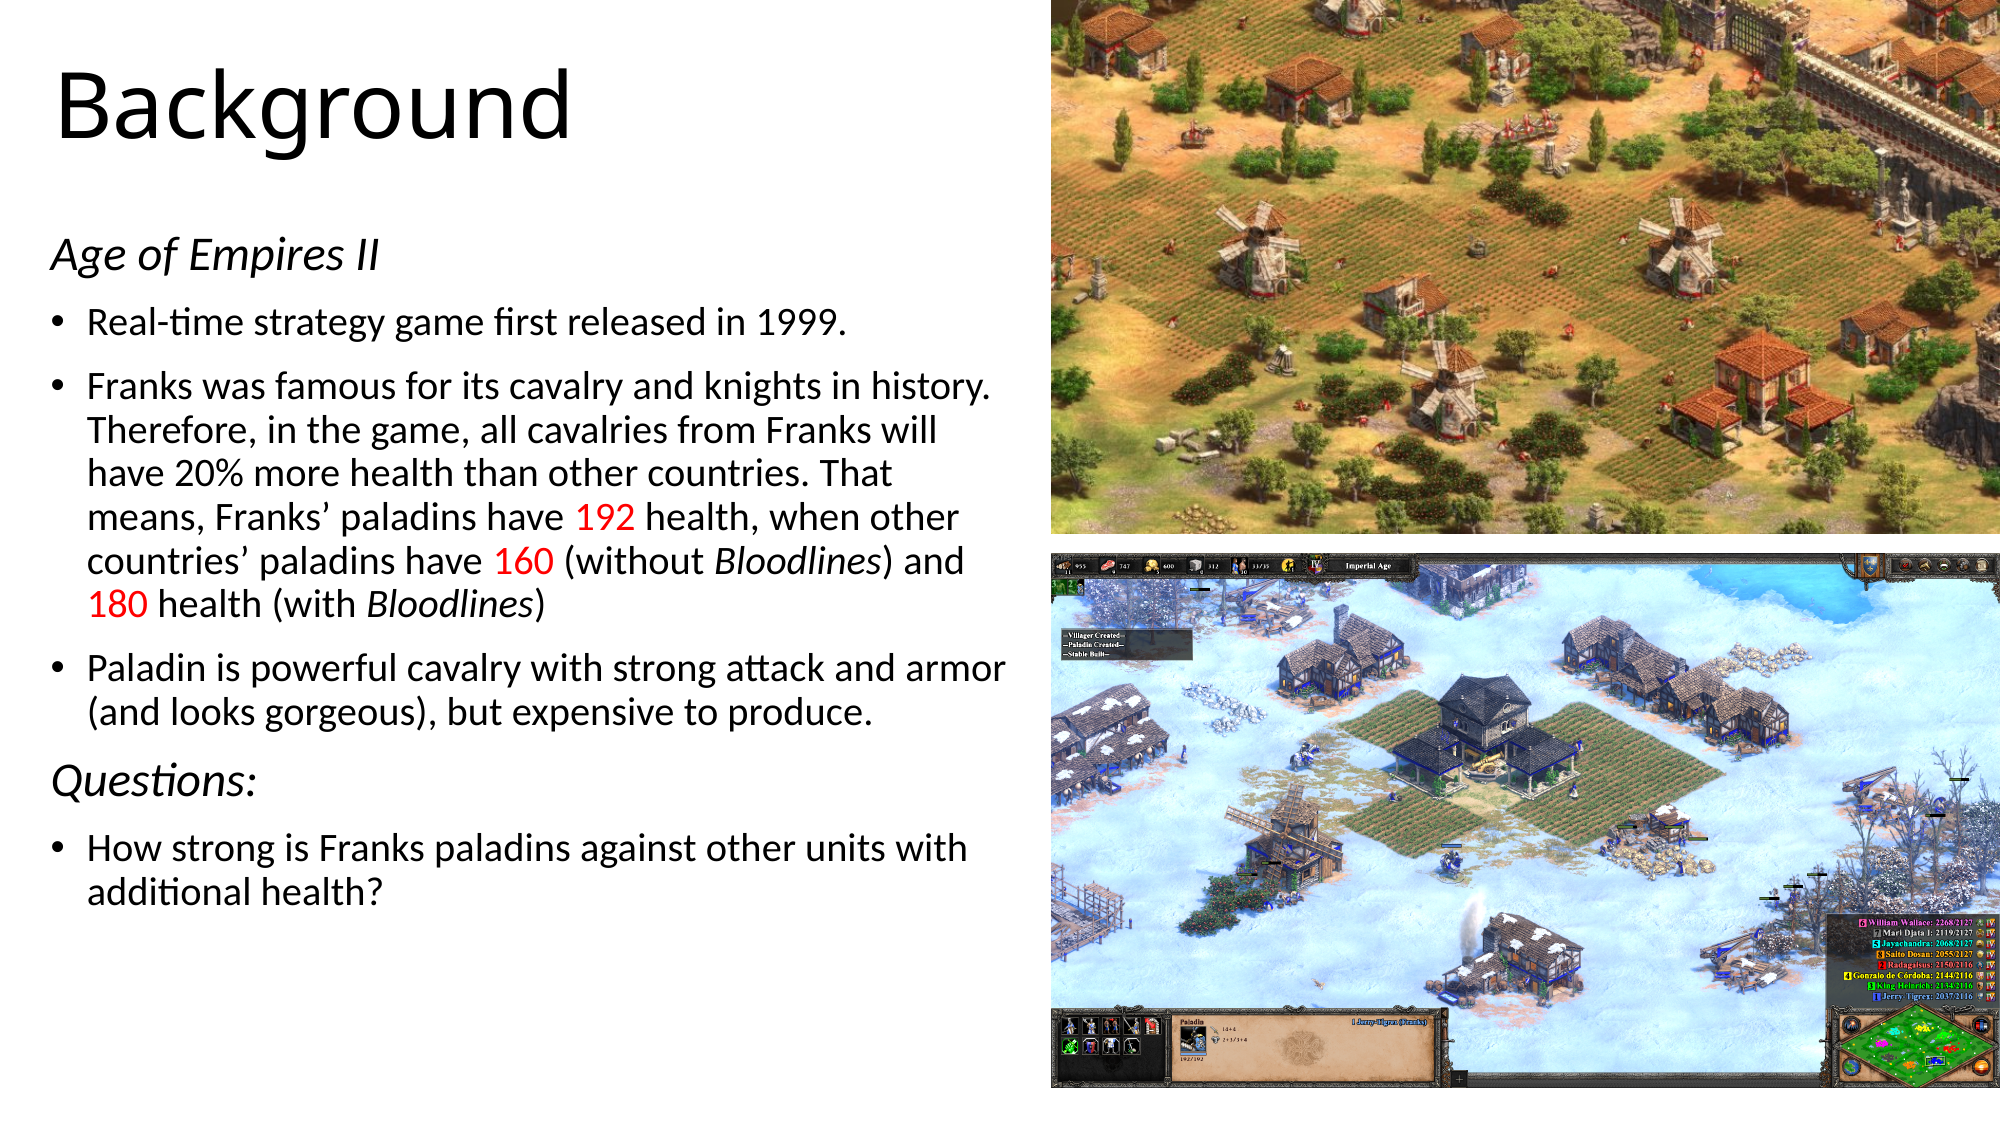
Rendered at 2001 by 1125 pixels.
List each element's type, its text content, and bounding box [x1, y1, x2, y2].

list Age of Empires II Real-time strategy game first released in 1999. Franks was famous for its cavalry and knights in history. Therefore, in the game, all cavalries from Franks will have 20% more health than other countries. That means, Franks’ paladins have 192 health, when other countries’ paladins have 160 (without Bloodlines) and 180 health (with Bloodlines) Paladin is powerful cavalry with strong attack and armor (and looks gorgeous), but expensive to produce. Questions: How strong is Franks paladins against other units with additional health? [35, 220, 1027, 935]
text_box Background [38, 0, 1050, 218]
picture [1051, 553, 2000, 1088]
picture [1050, 0, 2000, 534]
